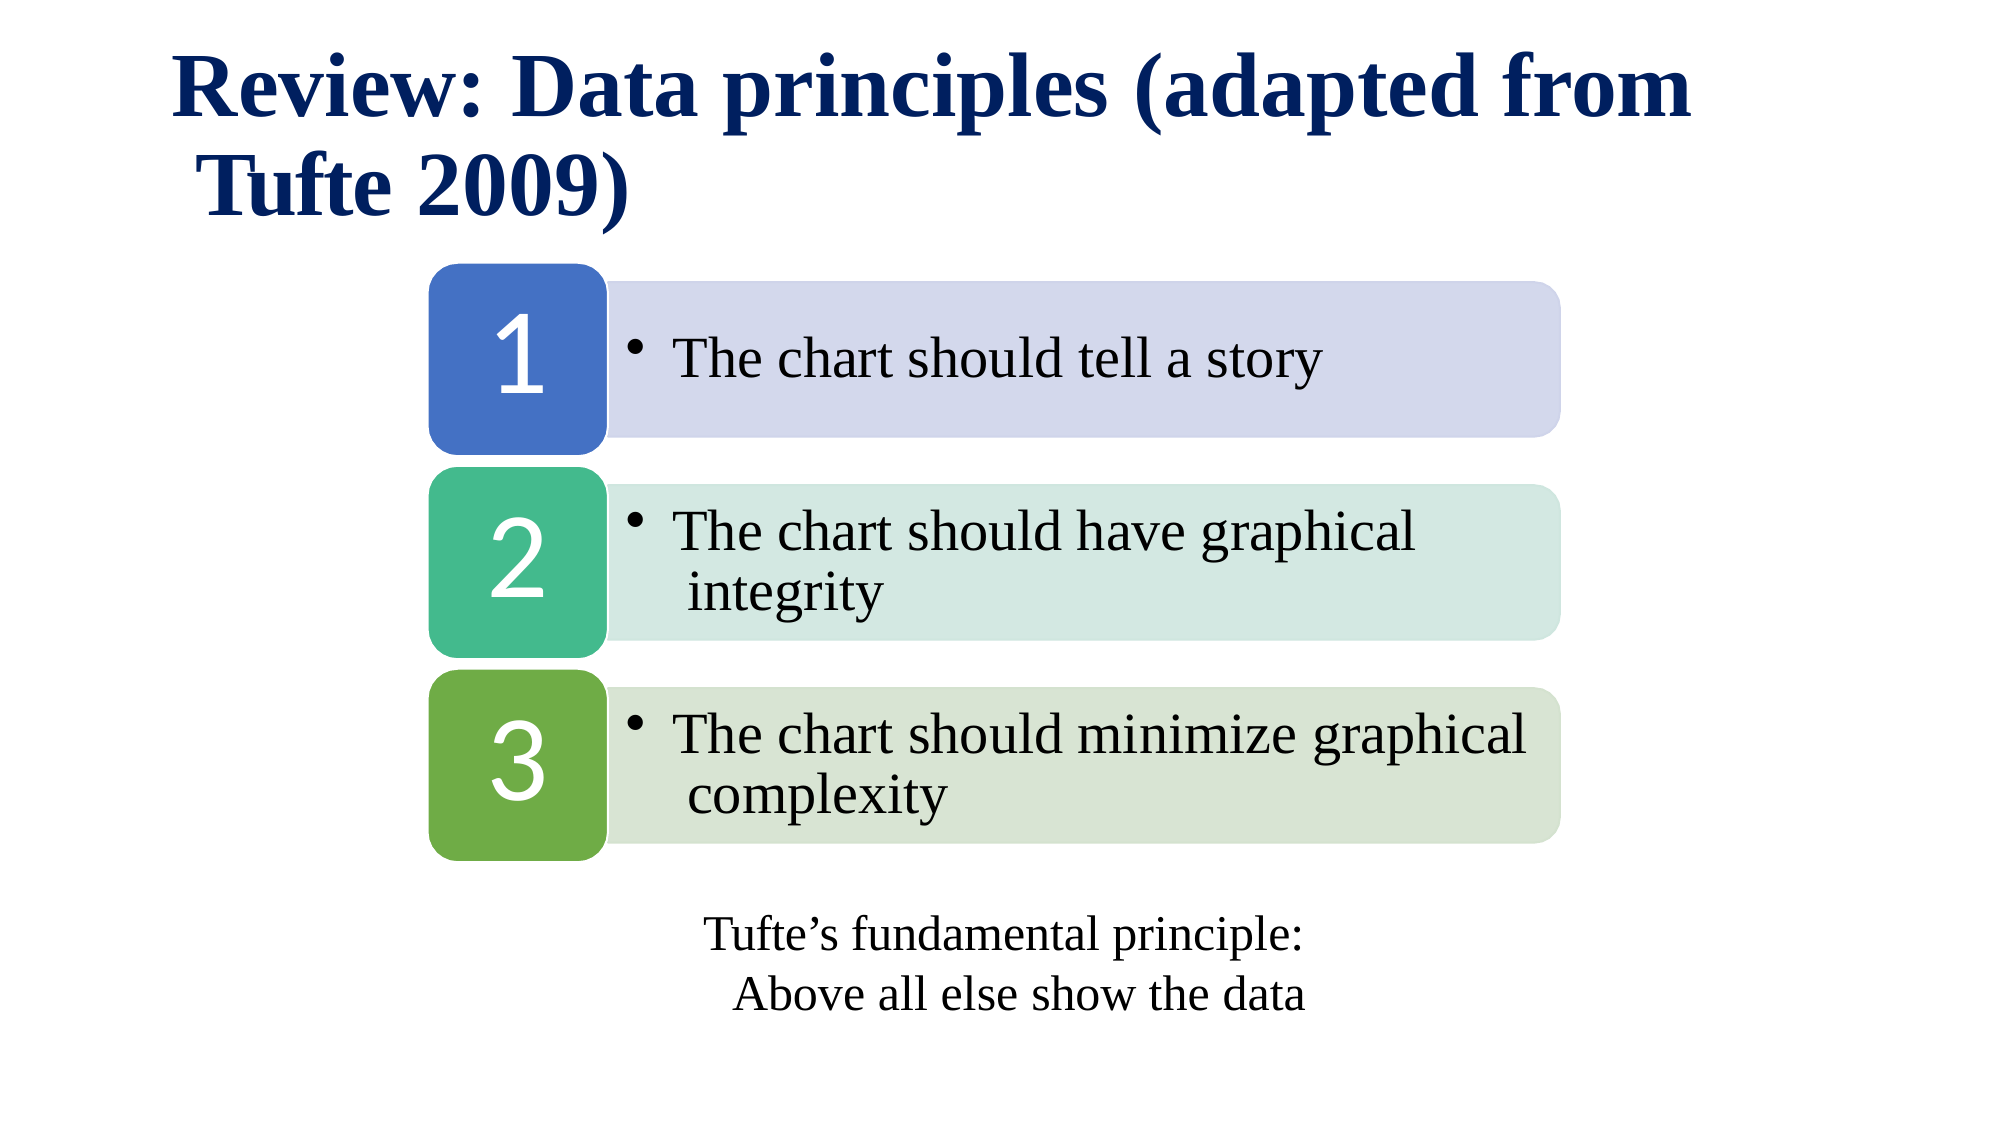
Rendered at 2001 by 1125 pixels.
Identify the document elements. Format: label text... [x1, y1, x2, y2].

text_box Tufte’s fundamental principle: Above all else show the data [701, 897, 1312, 1020]
text_box Review: Data principles (adapted from Tufte 2009) [169, 21, 1695, 234]
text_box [426, 261, 610, 458]
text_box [614, 483, 1562, 642]
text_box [614, 686, 1562, 845]
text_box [426, 667, 610, 864]
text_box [426, 464, 610, 661]
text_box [614, 280, 1562, 439]
